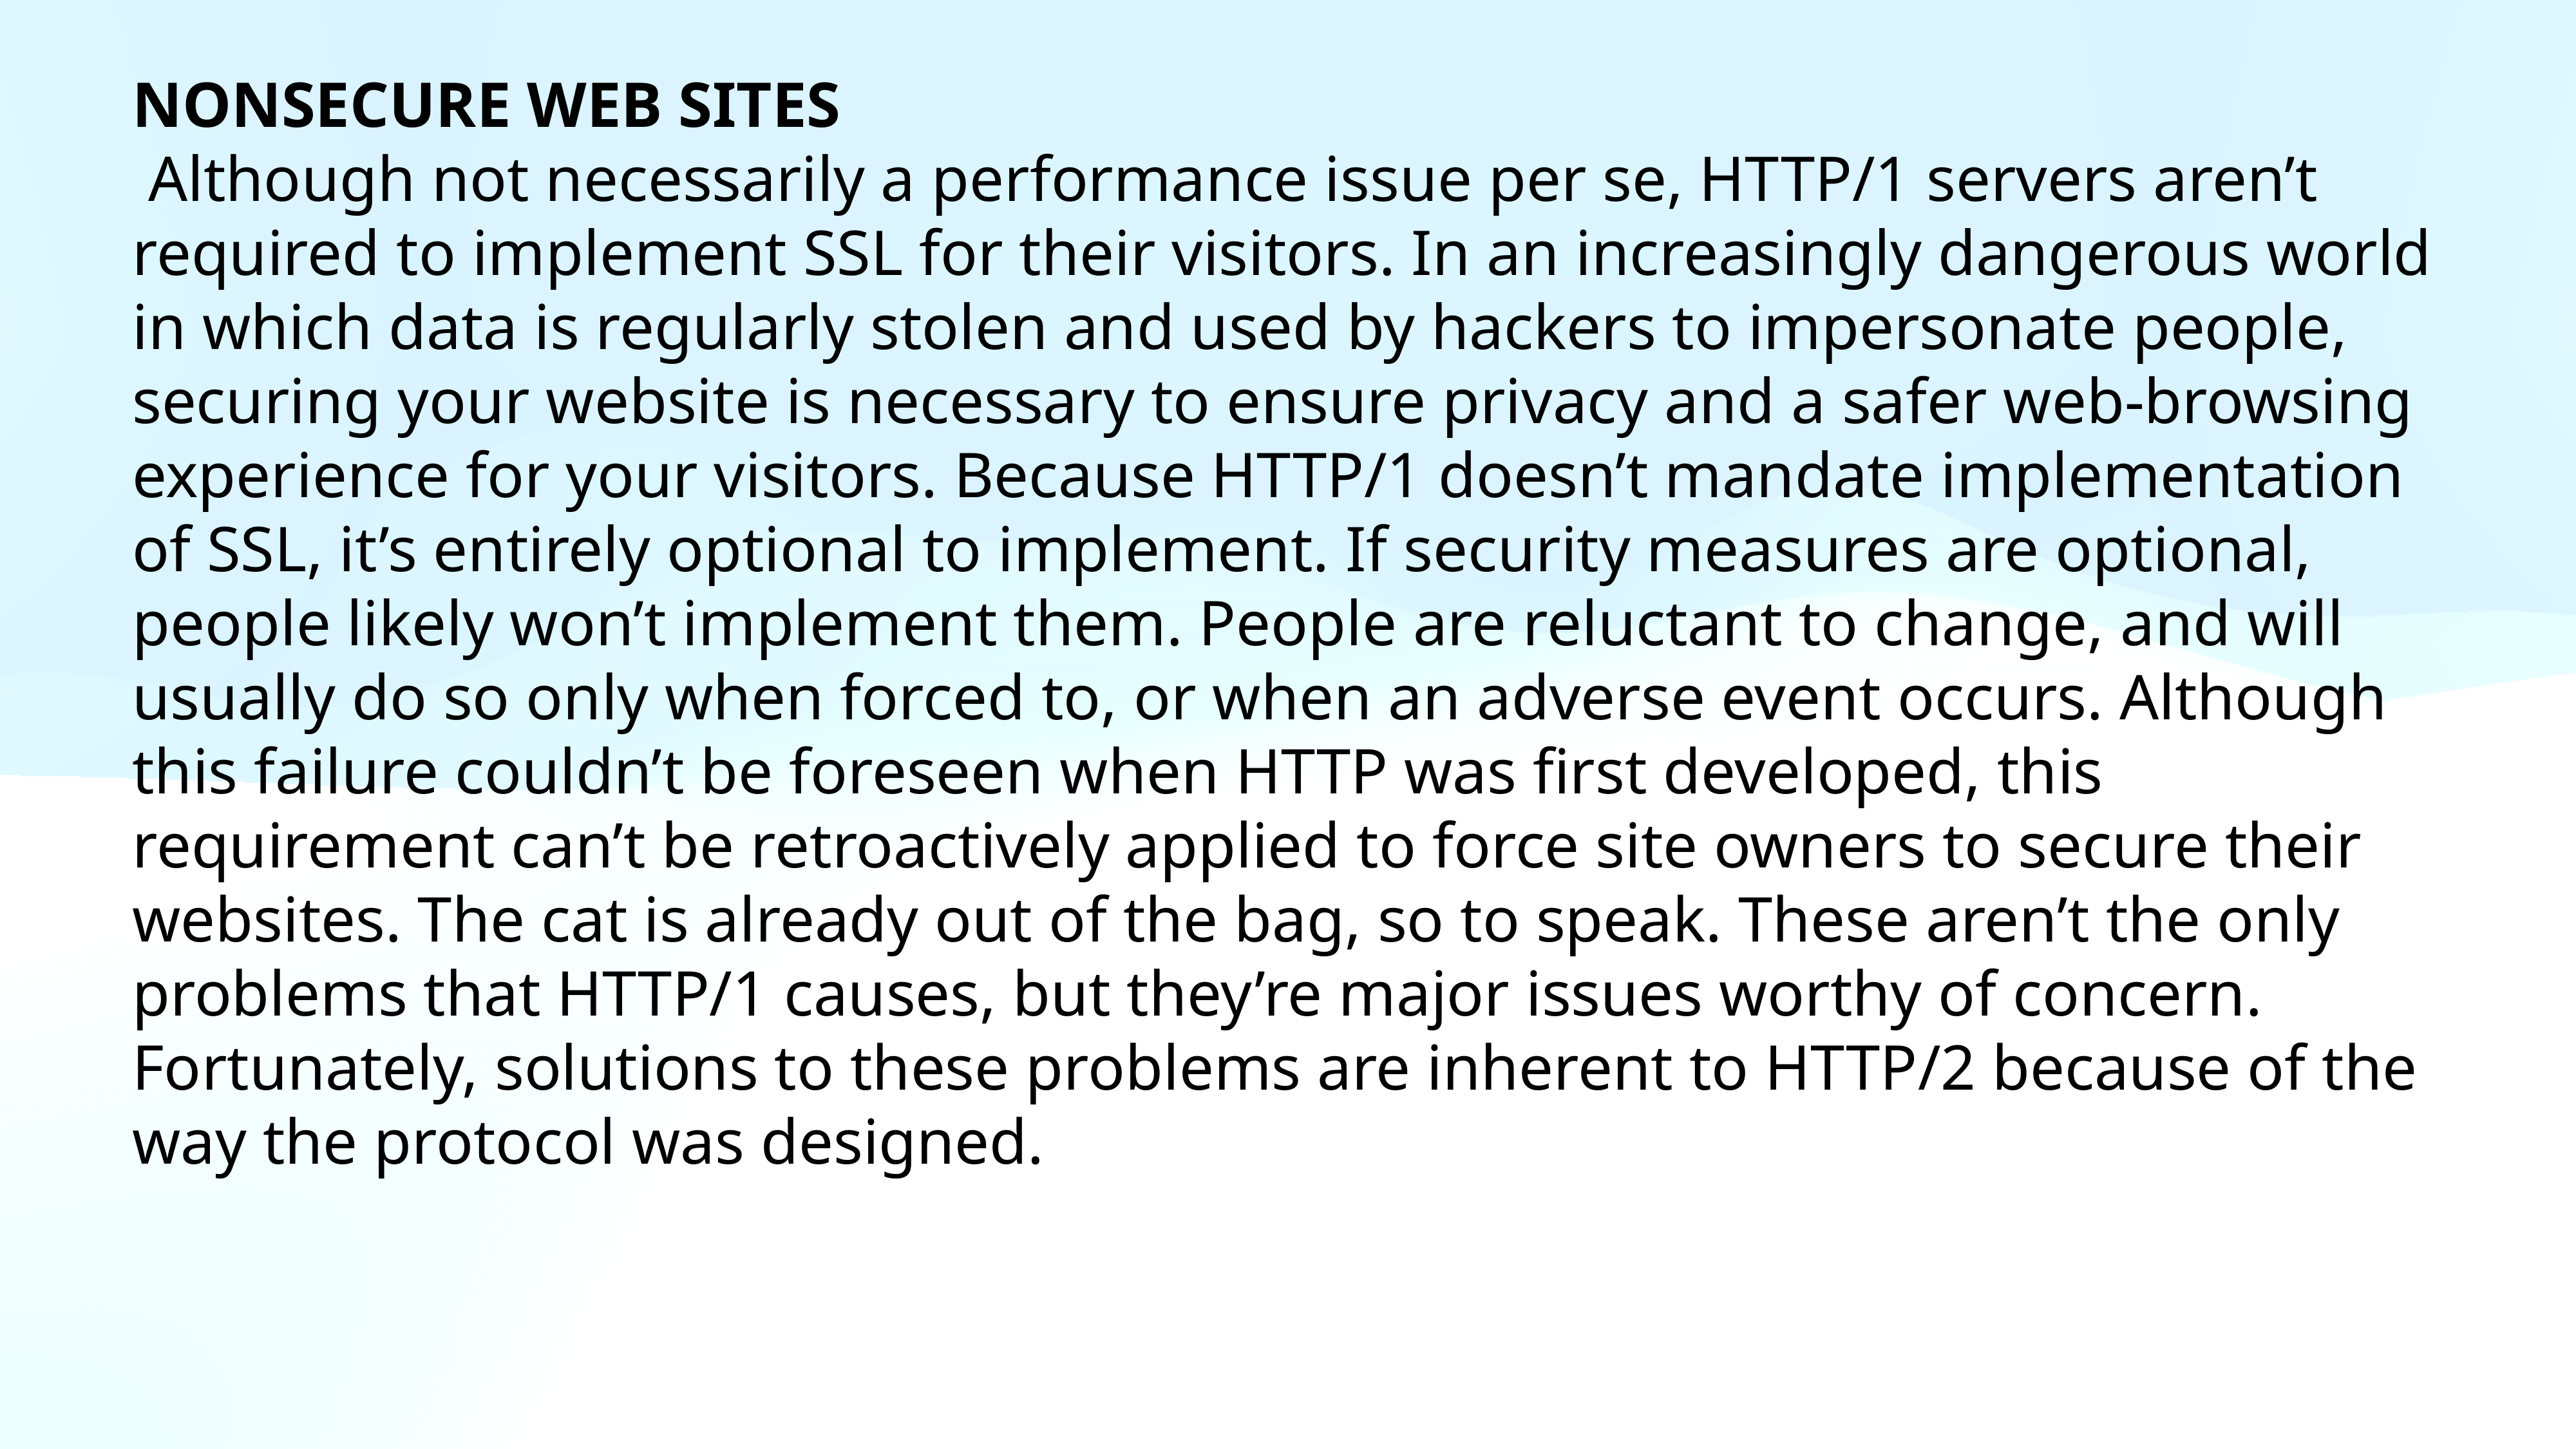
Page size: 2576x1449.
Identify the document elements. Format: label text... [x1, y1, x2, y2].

picture [0, 0, 2576, 1449]
subtitle NONSECURE WEB SITES Although not necessarily a performance issue per se, HTTP/1 servers aren’t required to implement SSL for their visitors. In an increasingly dangerous world in which data is regularly stolen and used by hackers to impersonate people, securing your website is necessary to ensure privacy and a safer web-browsing experience for your visitors. Because HTTP/1 doesn’t mandate implementation of SSL, it’s entirely optional to implement. If security measures are optional, people likely won’t implement them. People are reluctant to change, and will usually do so only when forced to, or when an adverse event occurs. Although this failure couldn’t be foreseen when HTTP was first developed, this requirement can’t be retroactively applied to force site owners to secure their websites. The cat is already out of the bag, so to speak. These aren’t the only problems that HTTP/1 causes, but they’re major issues worthy of concern. Fortunately, solutions to these problems are inherent to HTTP/2 because of the way the protocol was designed. [126, 60, 2448, 1389]
